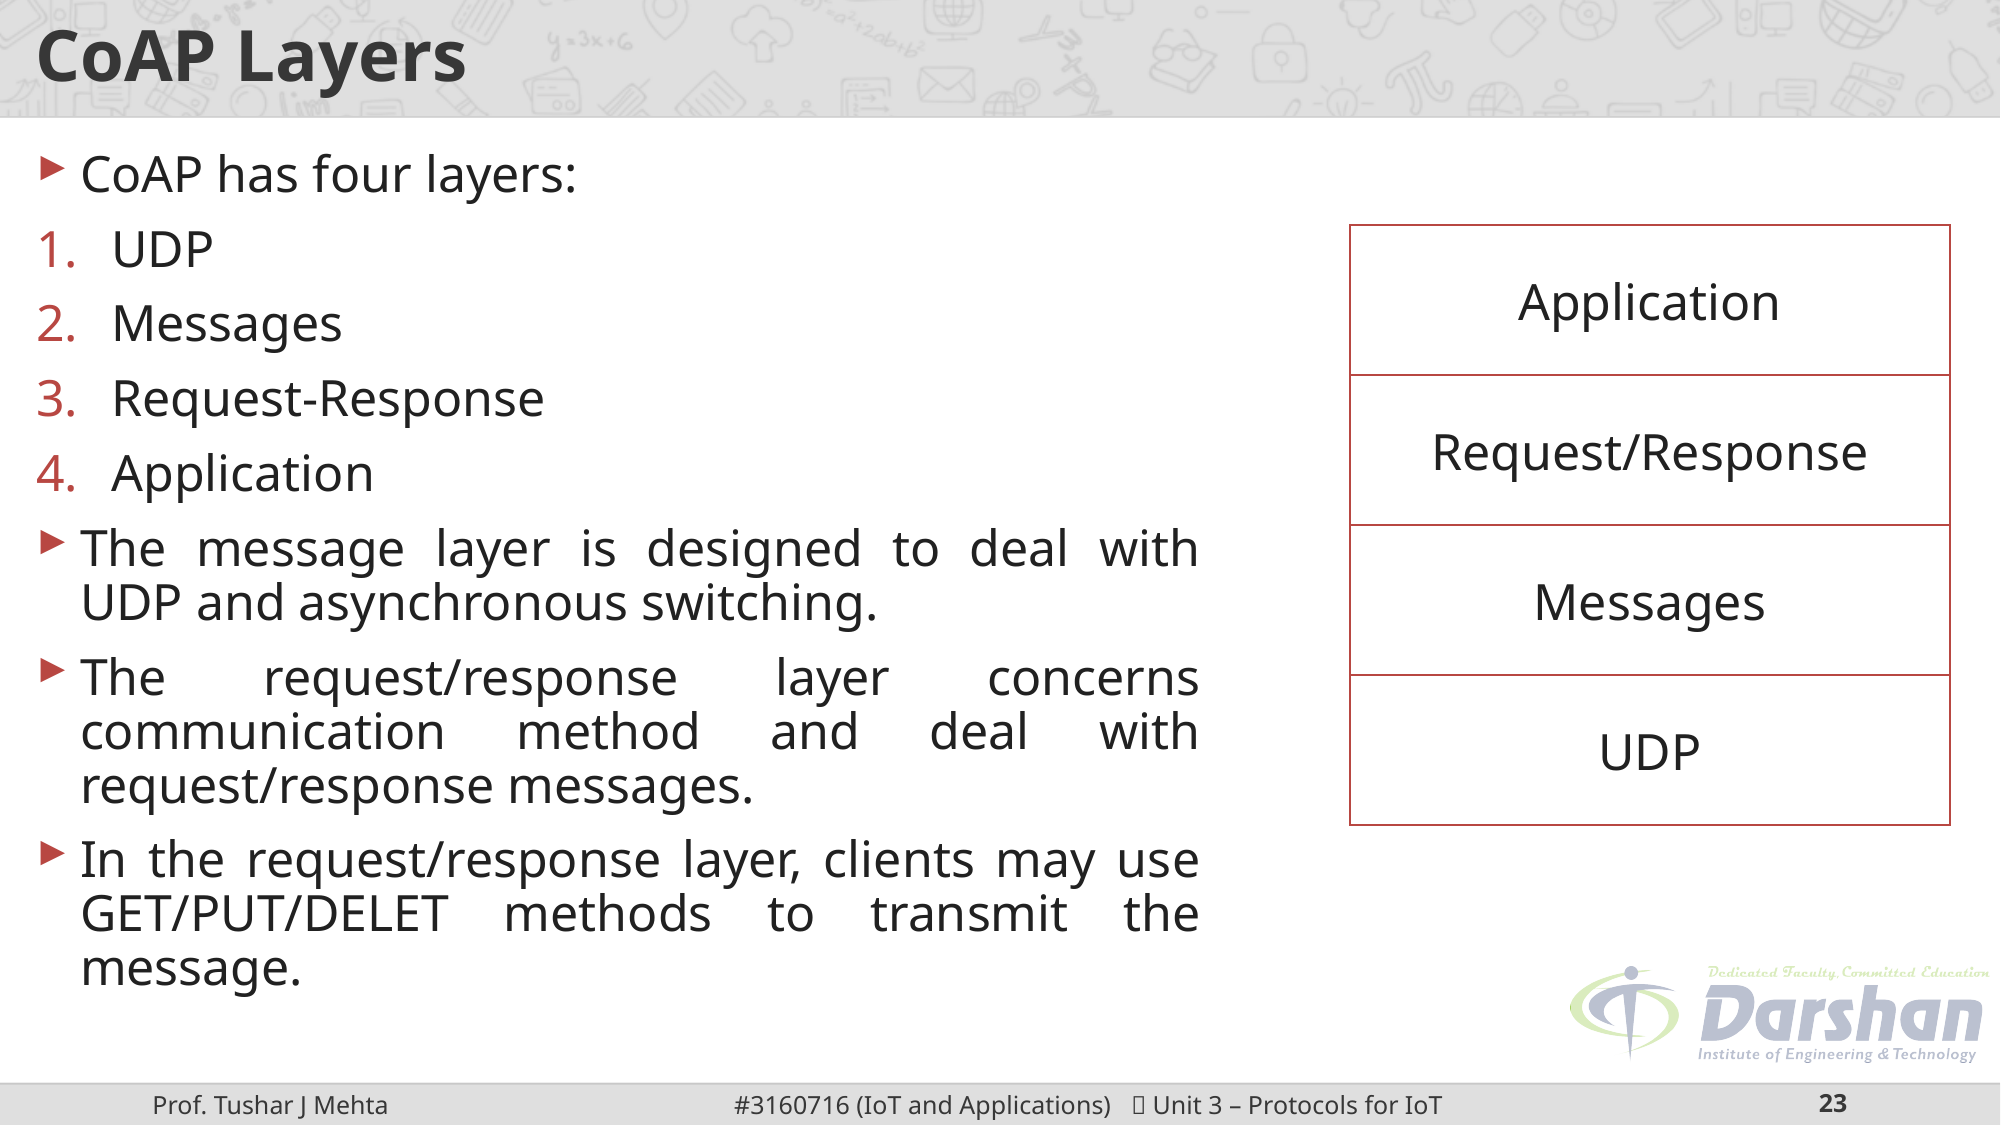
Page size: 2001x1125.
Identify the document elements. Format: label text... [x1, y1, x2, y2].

text_box Application [1349, 224, 1951, 376]
text_box Request/Response [1349, 376, 1951, 526]
text_box [1570, 966, 1990, 1063]
title CoAP Layers [0, 0, 2000, 117]
text_box Messages [1349, 526, 1951, 676]
list CoAP has four layers: UDP Messages Request-Response Application The message layer is designed to deal with UDP and asynchronous switching. The request/response layer concerns communication method and deal with request/response messages. In the request/response layer, clients may use GET/PUT/DELET methods to transmit the message. [21, 141, 1216, 1059]
text_box UDP [1349, 676, 1951, 826]
